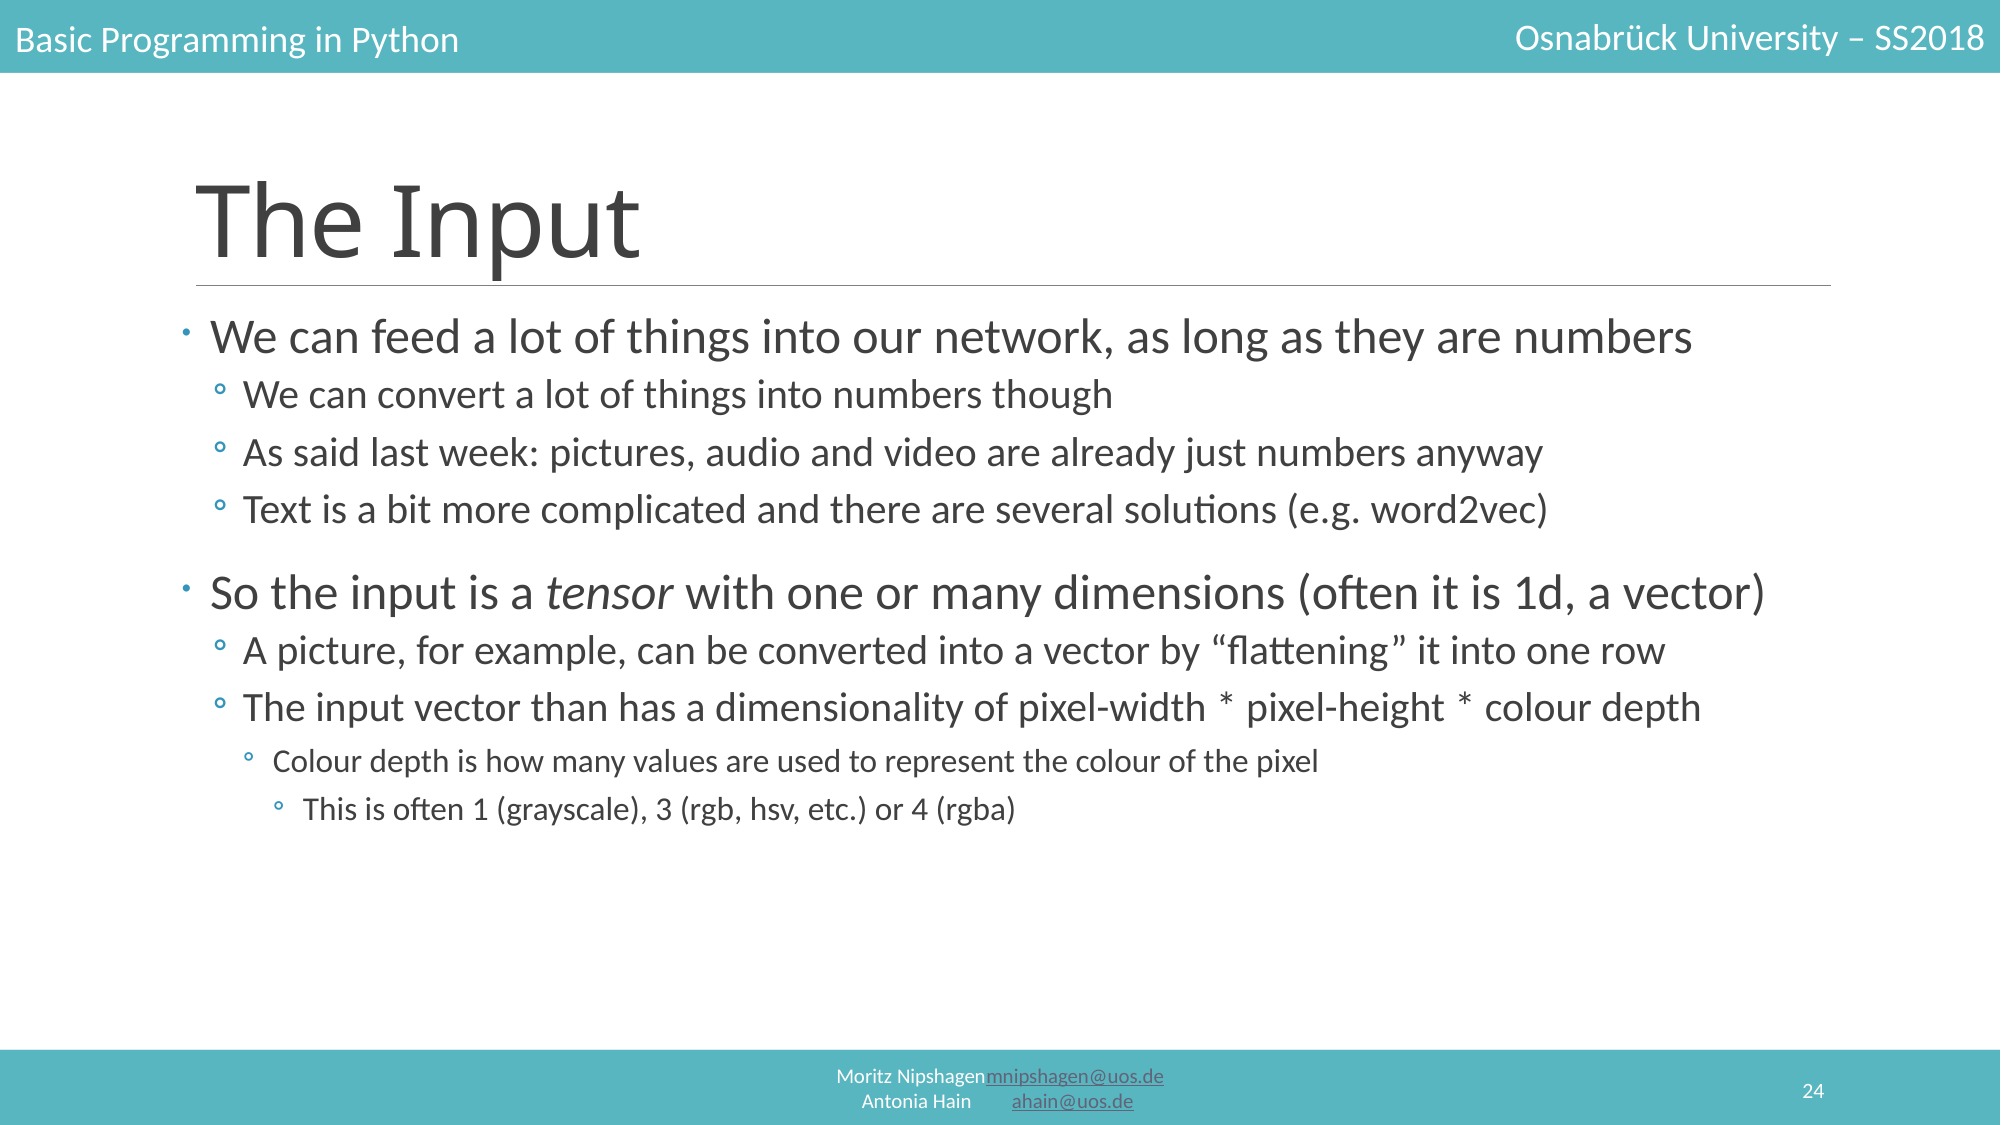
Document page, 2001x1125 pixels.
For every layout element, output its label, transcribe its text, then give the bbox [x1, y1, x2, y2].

title The Input [180, 162, 1830, 285]
slide_number 24 [1624, 1059, 1840, 1120]
list We can feed a lot of things into our network, as long as they are numbers We can convert a lot of things into numbers though As said last week: pictures, audio and video are already just numbers anyway Text is a bit more complicated and there are several solutions (e.g. word2vec) So the input is a tensor with one or many dimensions (often it is 1d, a vector) A picture, for example, can be converted into a vector by “flattening” it into one row The input vector than has a dimensionality of pixel-width * pixel-height * colour depth Colour depth is how many values are used to represent the colour of the pixel This is often 1 (grayscale), 3 (rgb, hsv, etc.) or 4 (rgba) [180, 302, 1830, 963]
